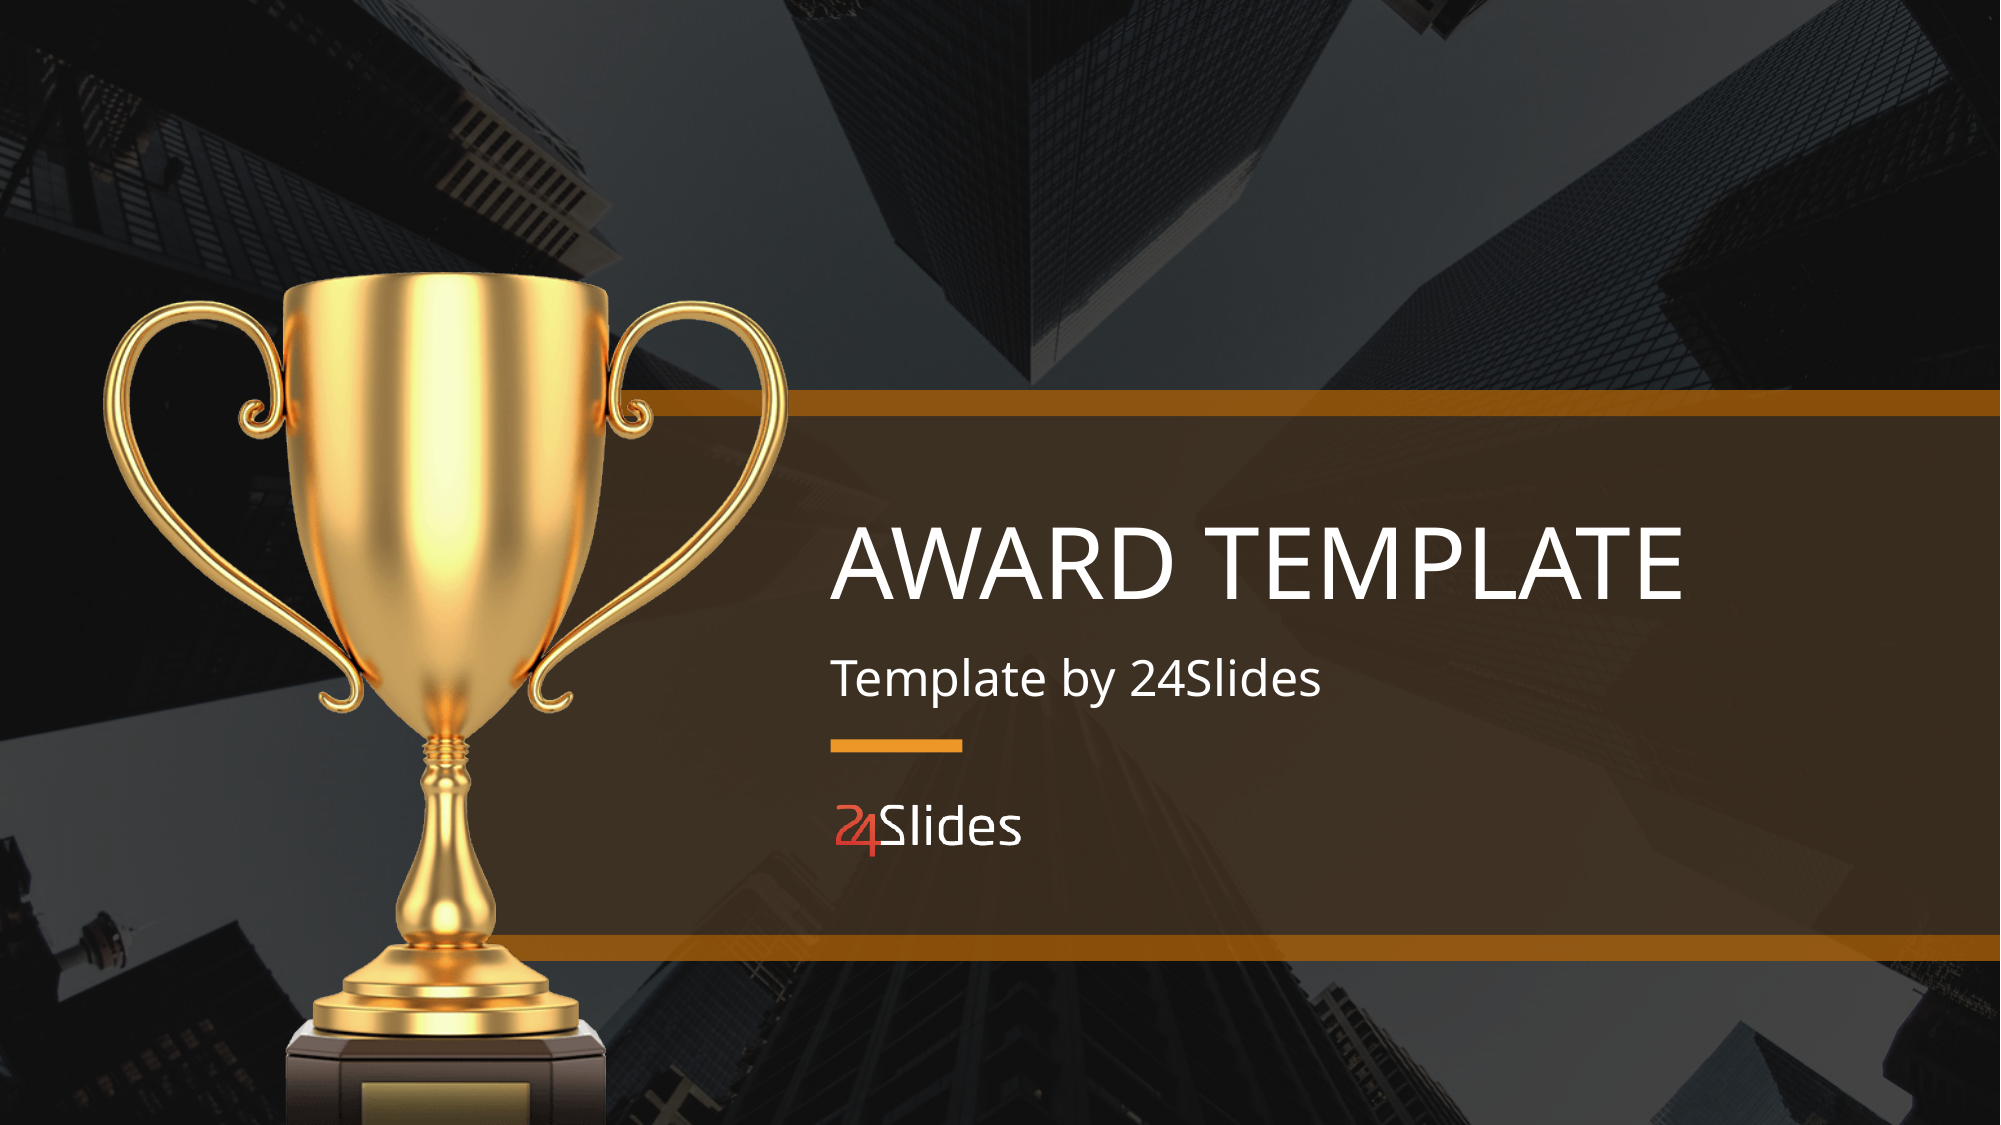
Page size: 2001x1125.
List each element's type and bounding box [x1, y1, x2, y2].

picture [830, 797, 1026, 860]
picture [0, 0, 2000, 1125]
text_box [799, 390, 2000, 961]
